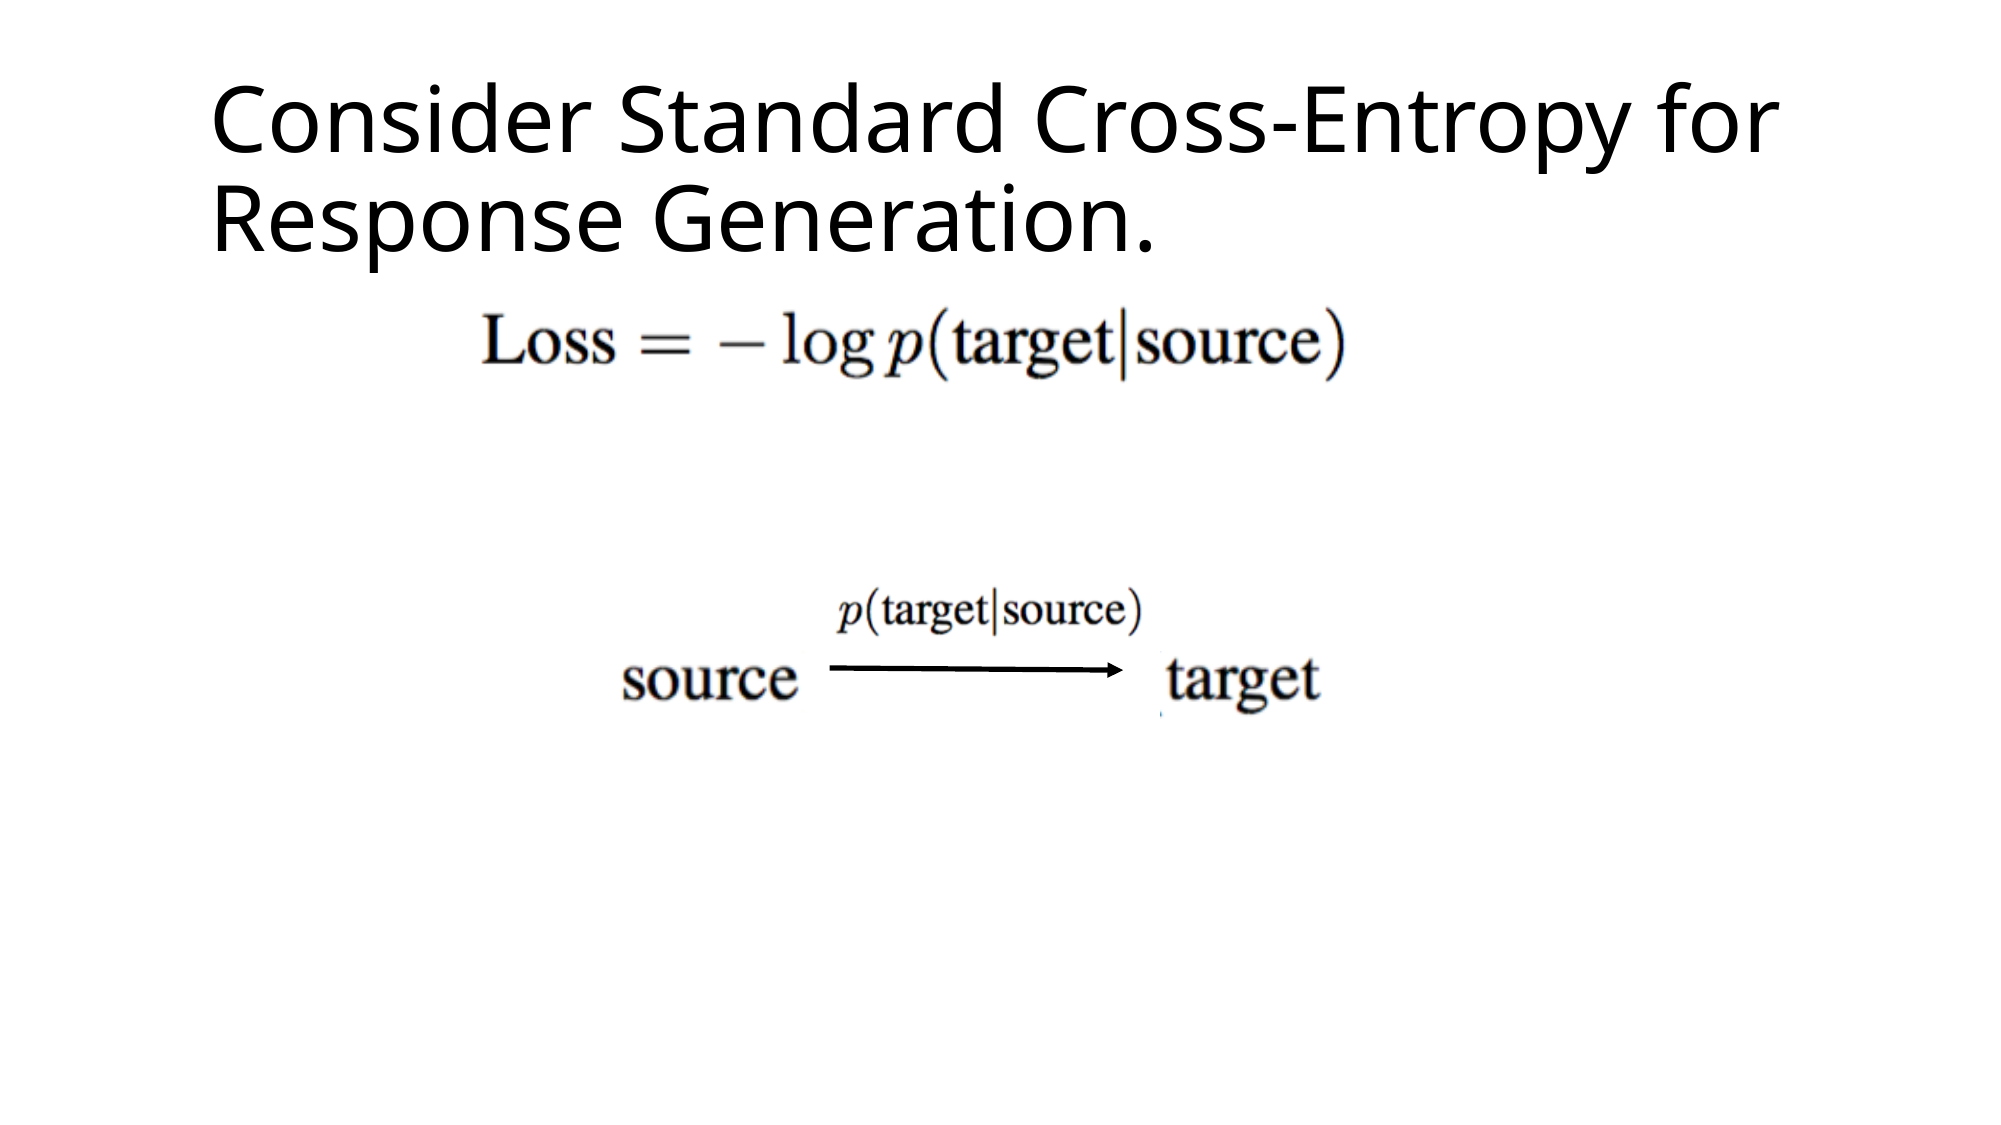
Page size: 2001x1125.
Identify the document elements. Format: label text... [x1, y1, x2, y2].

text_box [829, 667, 1124, 671]
picture [469, 283, 1361, 395]
picture [832, 583, 1152, 645]
text_box Consider Standard Cross-Entropy for Response Generation. [194, 26, 1935, 318]
picture [1160, 651, 1326, 721]
picture [616, 651, 805, 713]
